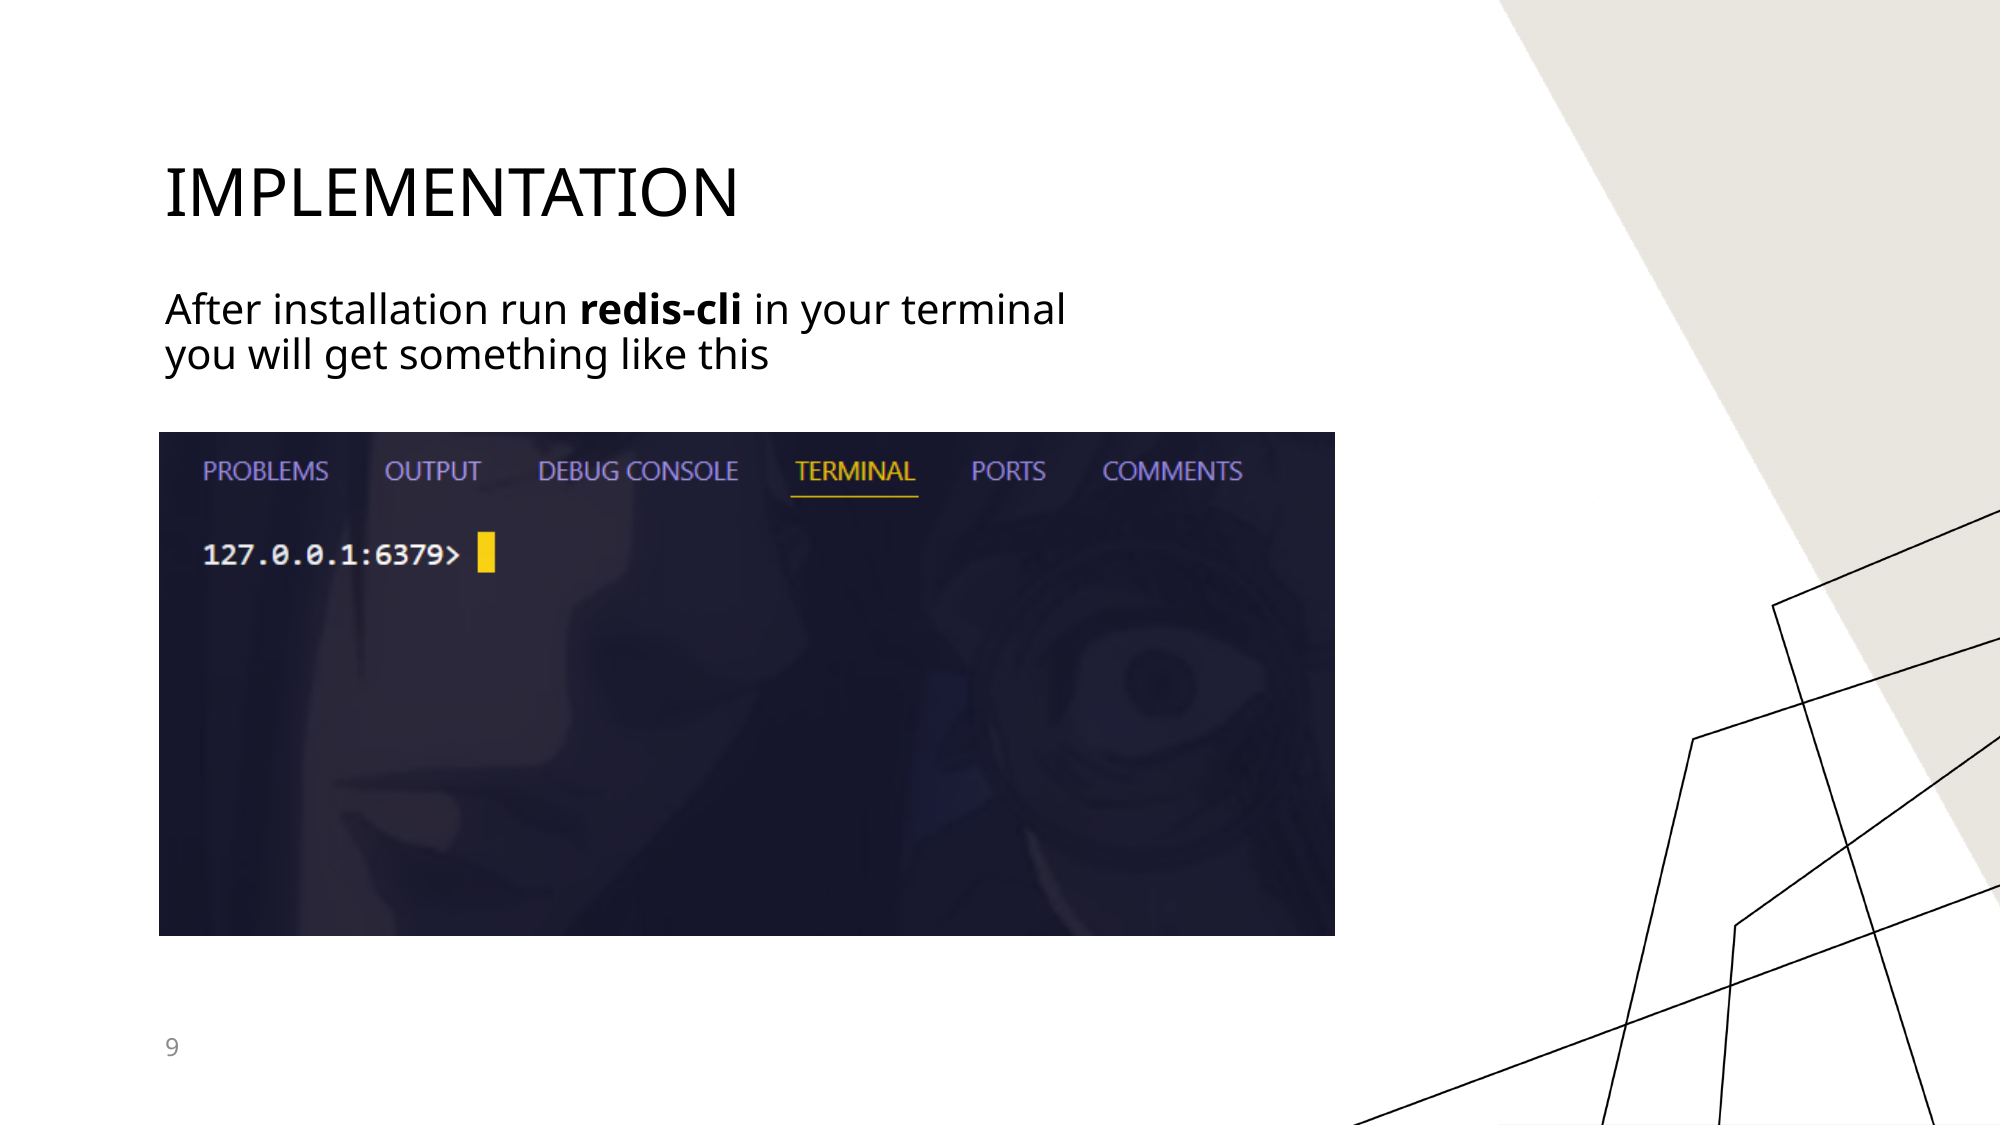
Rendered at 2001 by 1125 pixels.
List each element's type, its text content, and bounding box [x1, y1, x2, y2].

slide_number 9 [150, 1024, 254, 1074]
list After installation run redis-cli in your terminal you will get something like this [150, 280, 1369, 1012]
picture [159, 432, 1335, 936]
picture [1281, 0, 2000, 1125]
title implementation [150, 59, 1344, 280]
